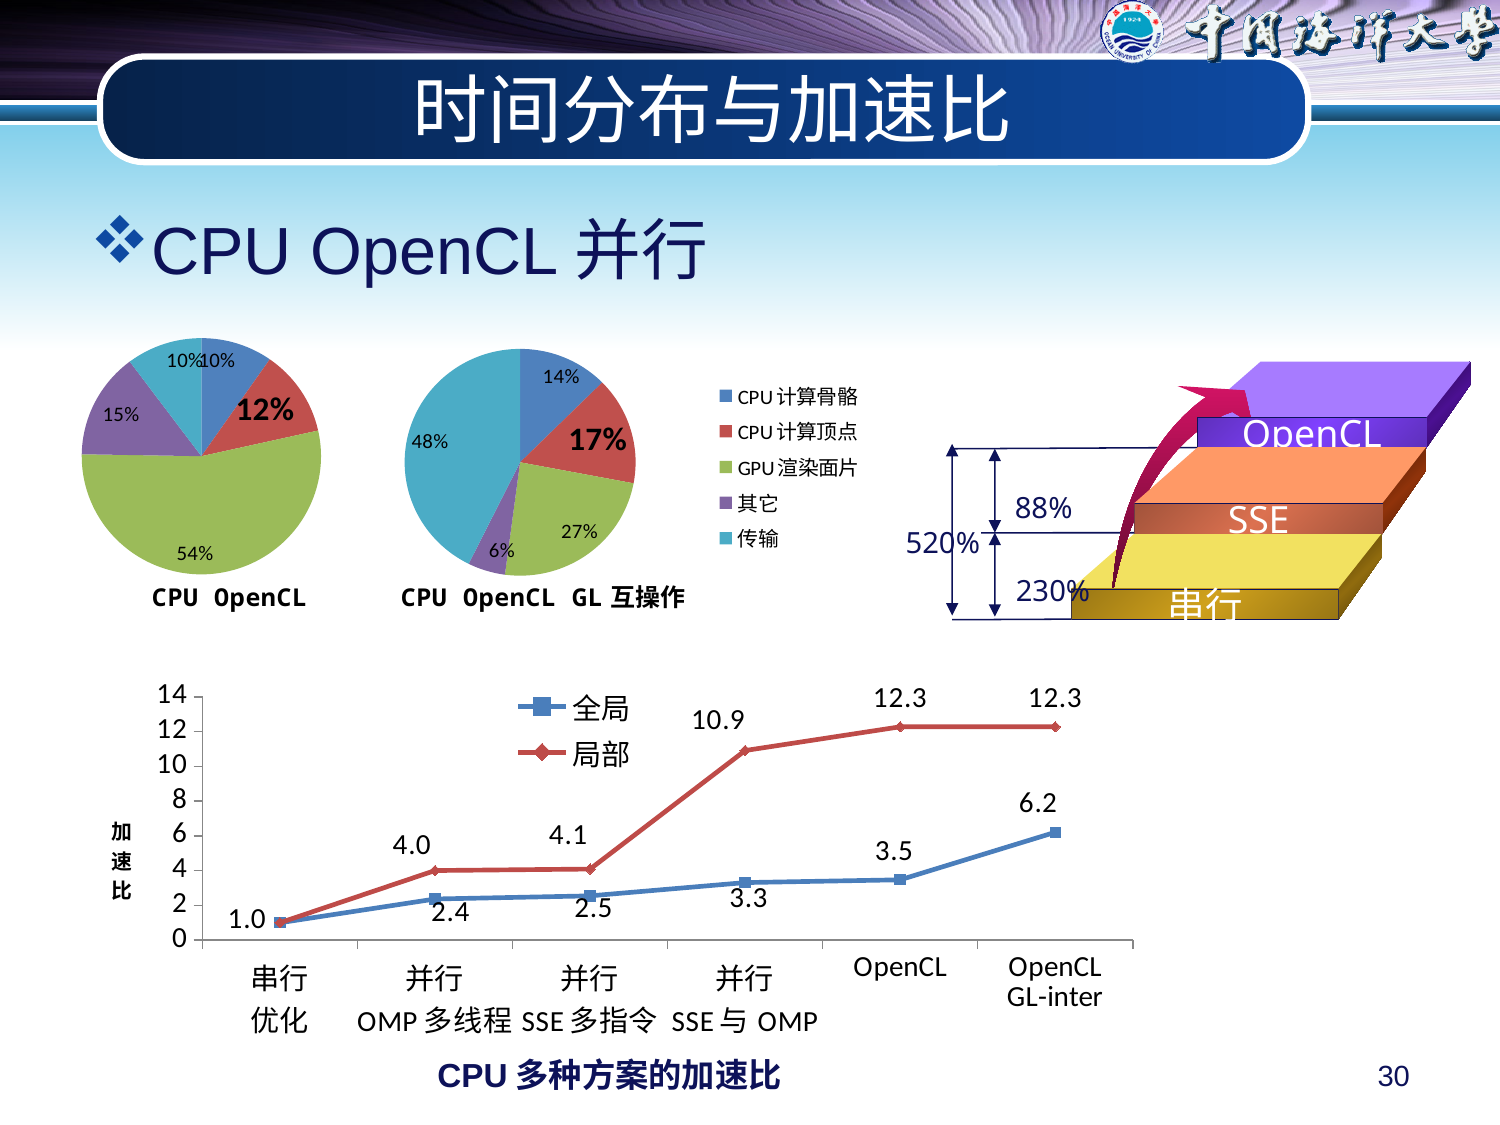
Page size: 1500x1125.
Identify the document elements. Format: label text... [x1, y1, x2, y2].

title 时间分布与加速比 [137, 61, 1288, 155]
chart [52, 314, 916, 622]
slide_number 30 [1134, 1050, 1425, 1103]
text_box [883, 361, 1471, 620]
picture [0, 0, 1500, 100]
chart [83, 668, 1134, 1095]
list CPU OpenCL并行 [74, 627, 1426, 1038]
list CPU OpenCL并行 [74, 199, 1426, 360]
